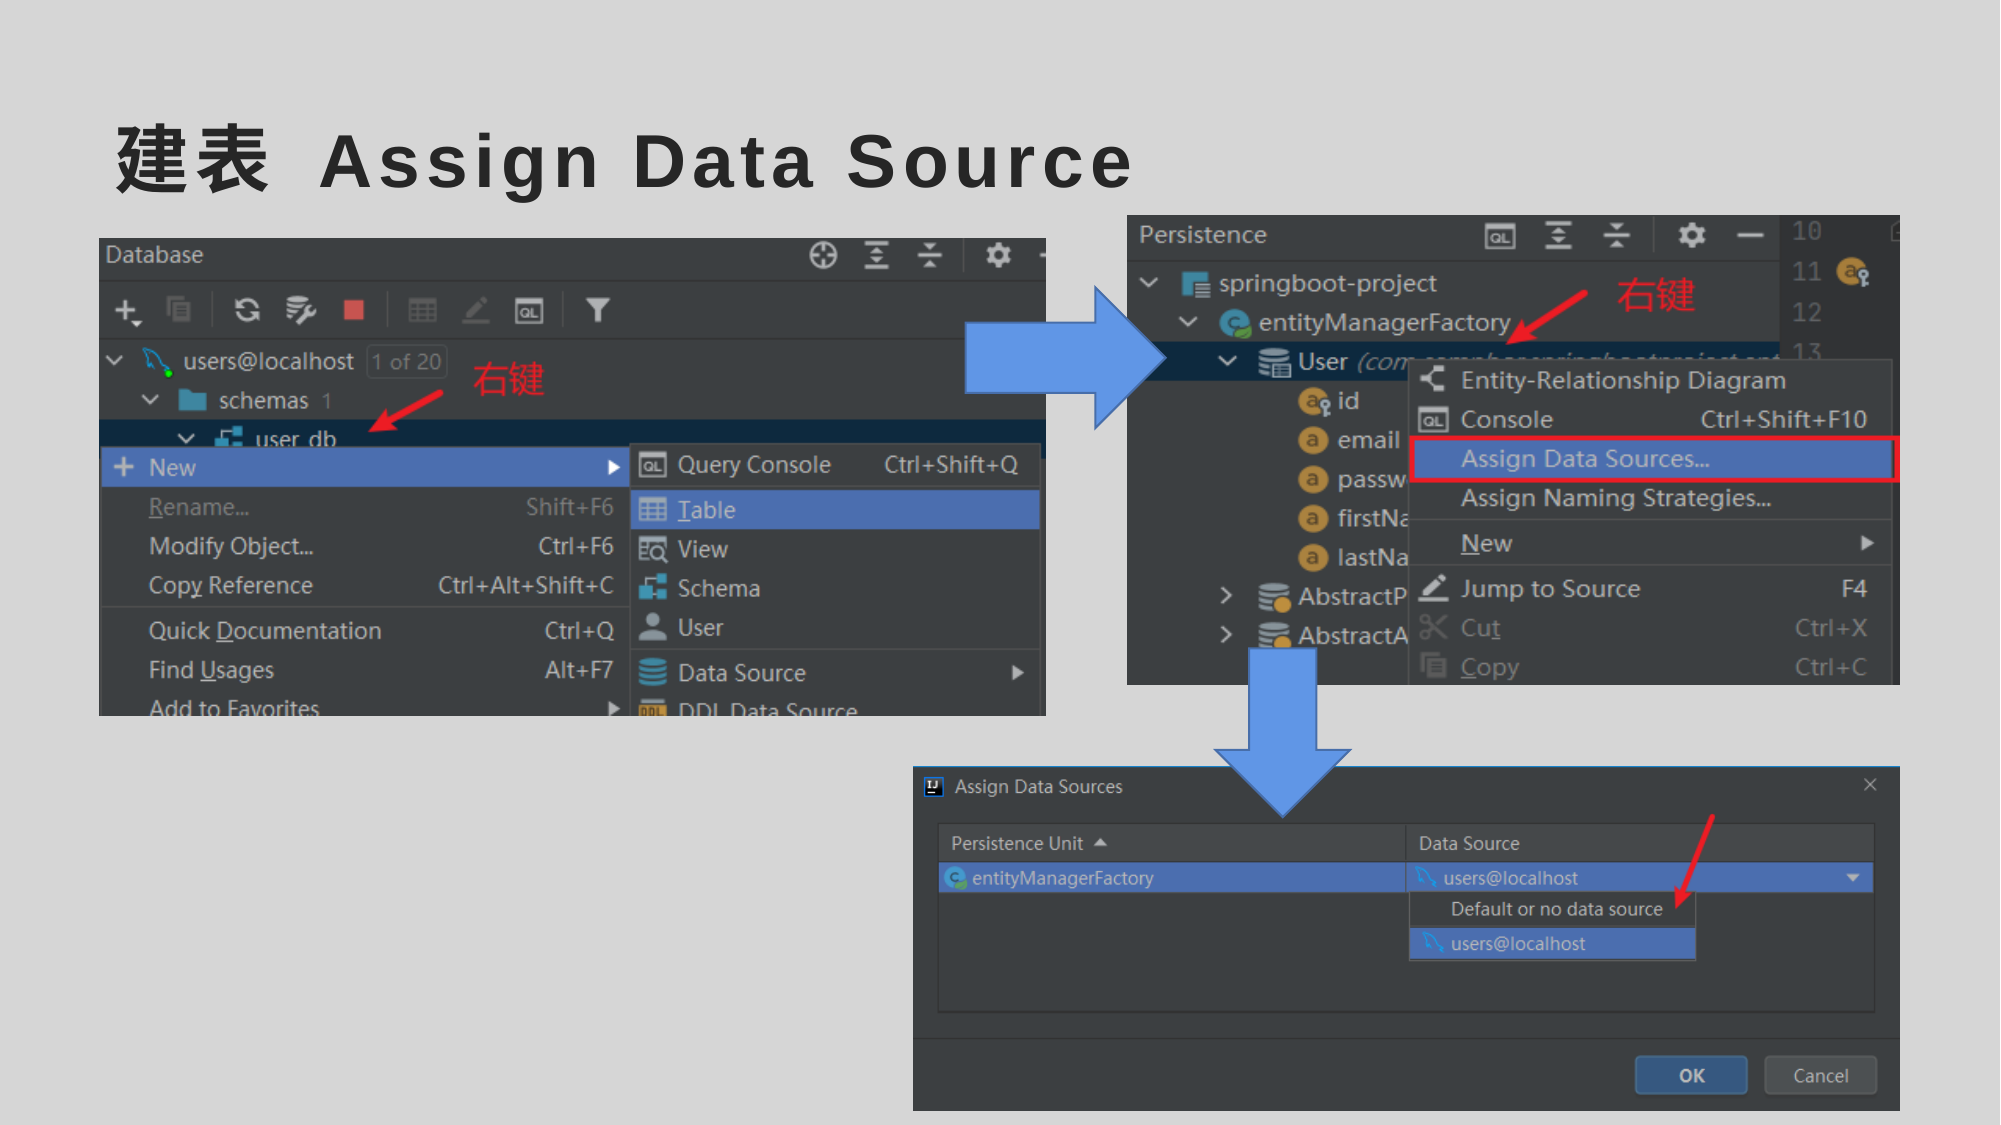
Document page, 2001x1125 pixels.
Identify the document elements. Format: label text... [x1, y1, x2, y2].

title 建表 Assign Data Source [99, 99, 1900, 216]
text_box [1213, 685, 1353, 766]
picture [1127, 215, 1900, 685]
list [99, 238, 1046, 716]
picture [913, 766, 1900, 1111]
text_box [1046, 284, 1127, 431]
